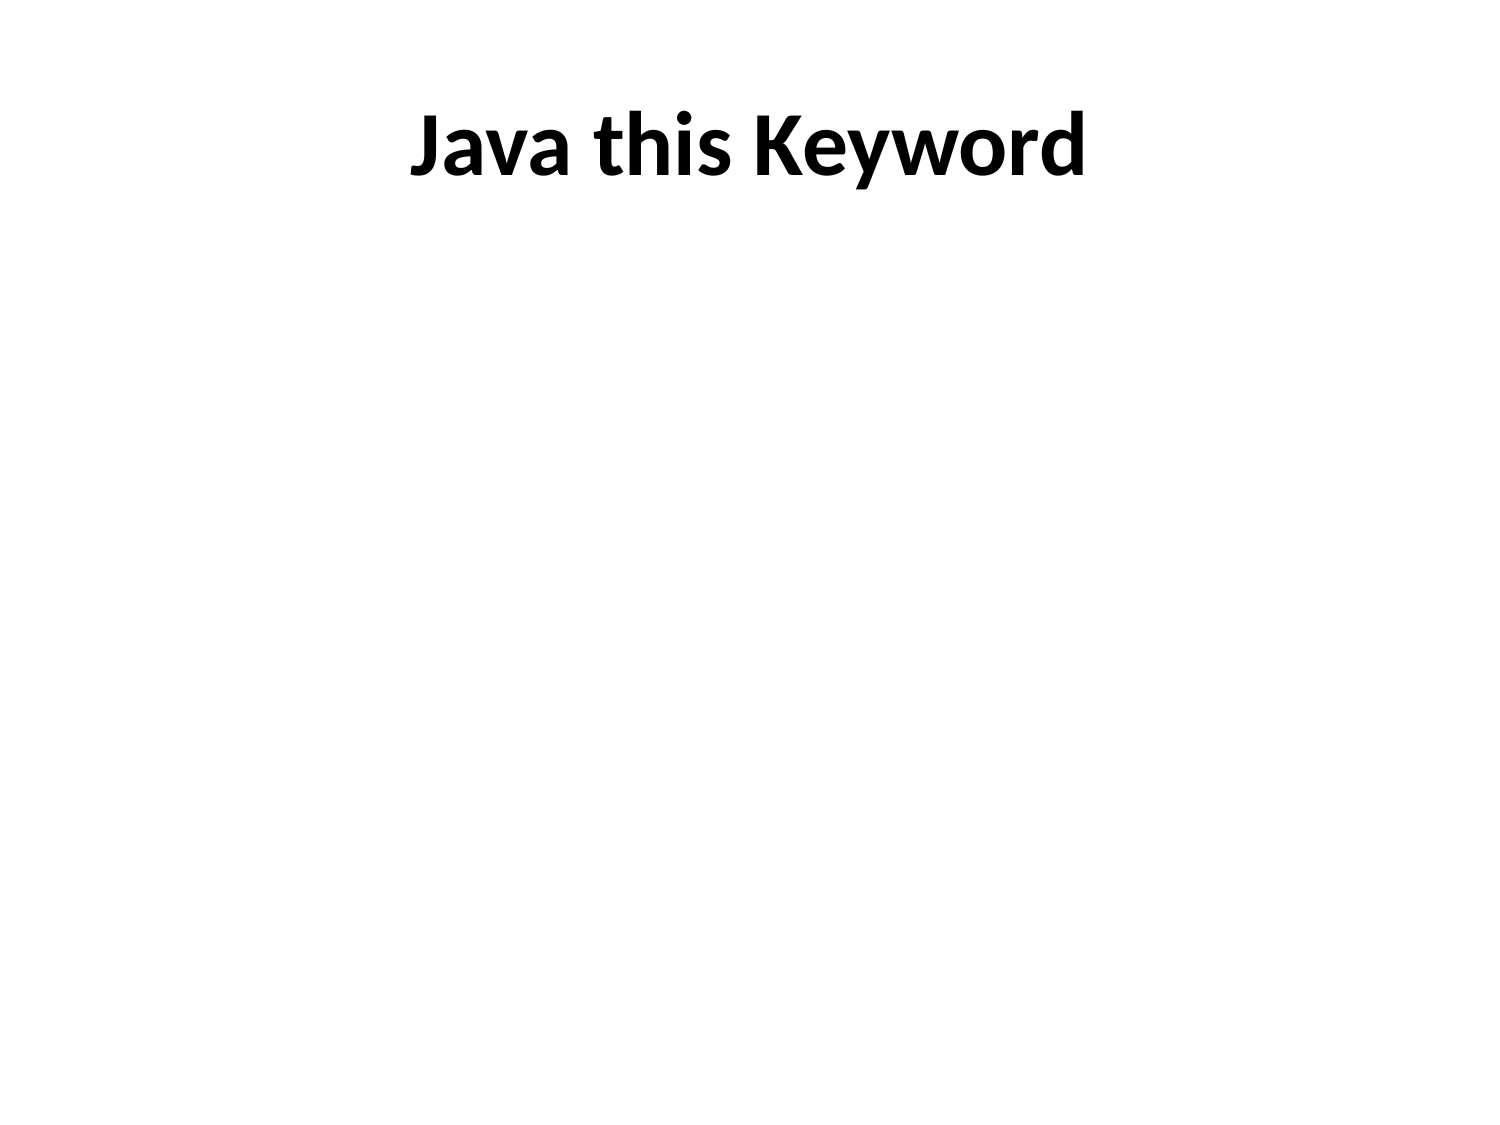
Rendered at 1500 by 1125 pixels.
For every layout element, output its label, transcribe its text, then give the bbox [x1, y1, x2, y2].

title Java this Keyword [75, 45, 1425, 233]
